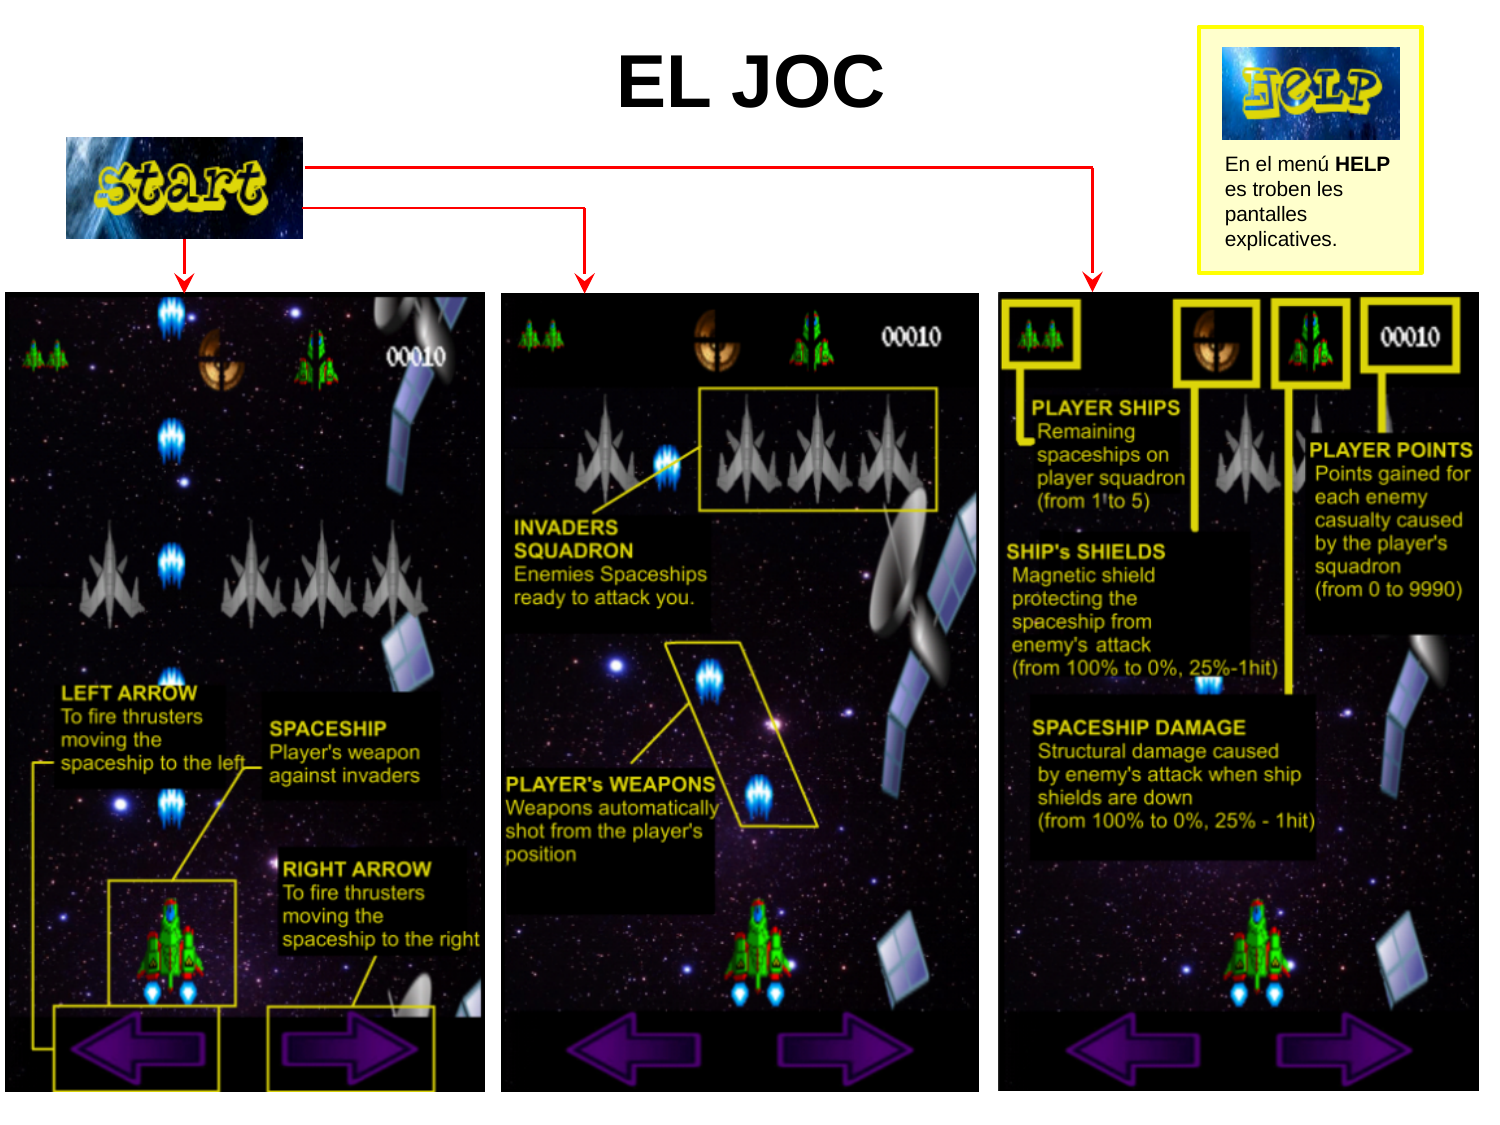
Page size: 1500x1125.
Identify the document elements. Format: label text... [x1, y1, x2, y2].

picture [5, 292, 485, 1092]
picture [997, 292, 1480, 1092]
title EL JOC [66, 17, 1436, 138]
picture [501, 293, 979, 1092]
picture [66, 136, 303, 239]
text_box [1198, 26, 1422, 274]
